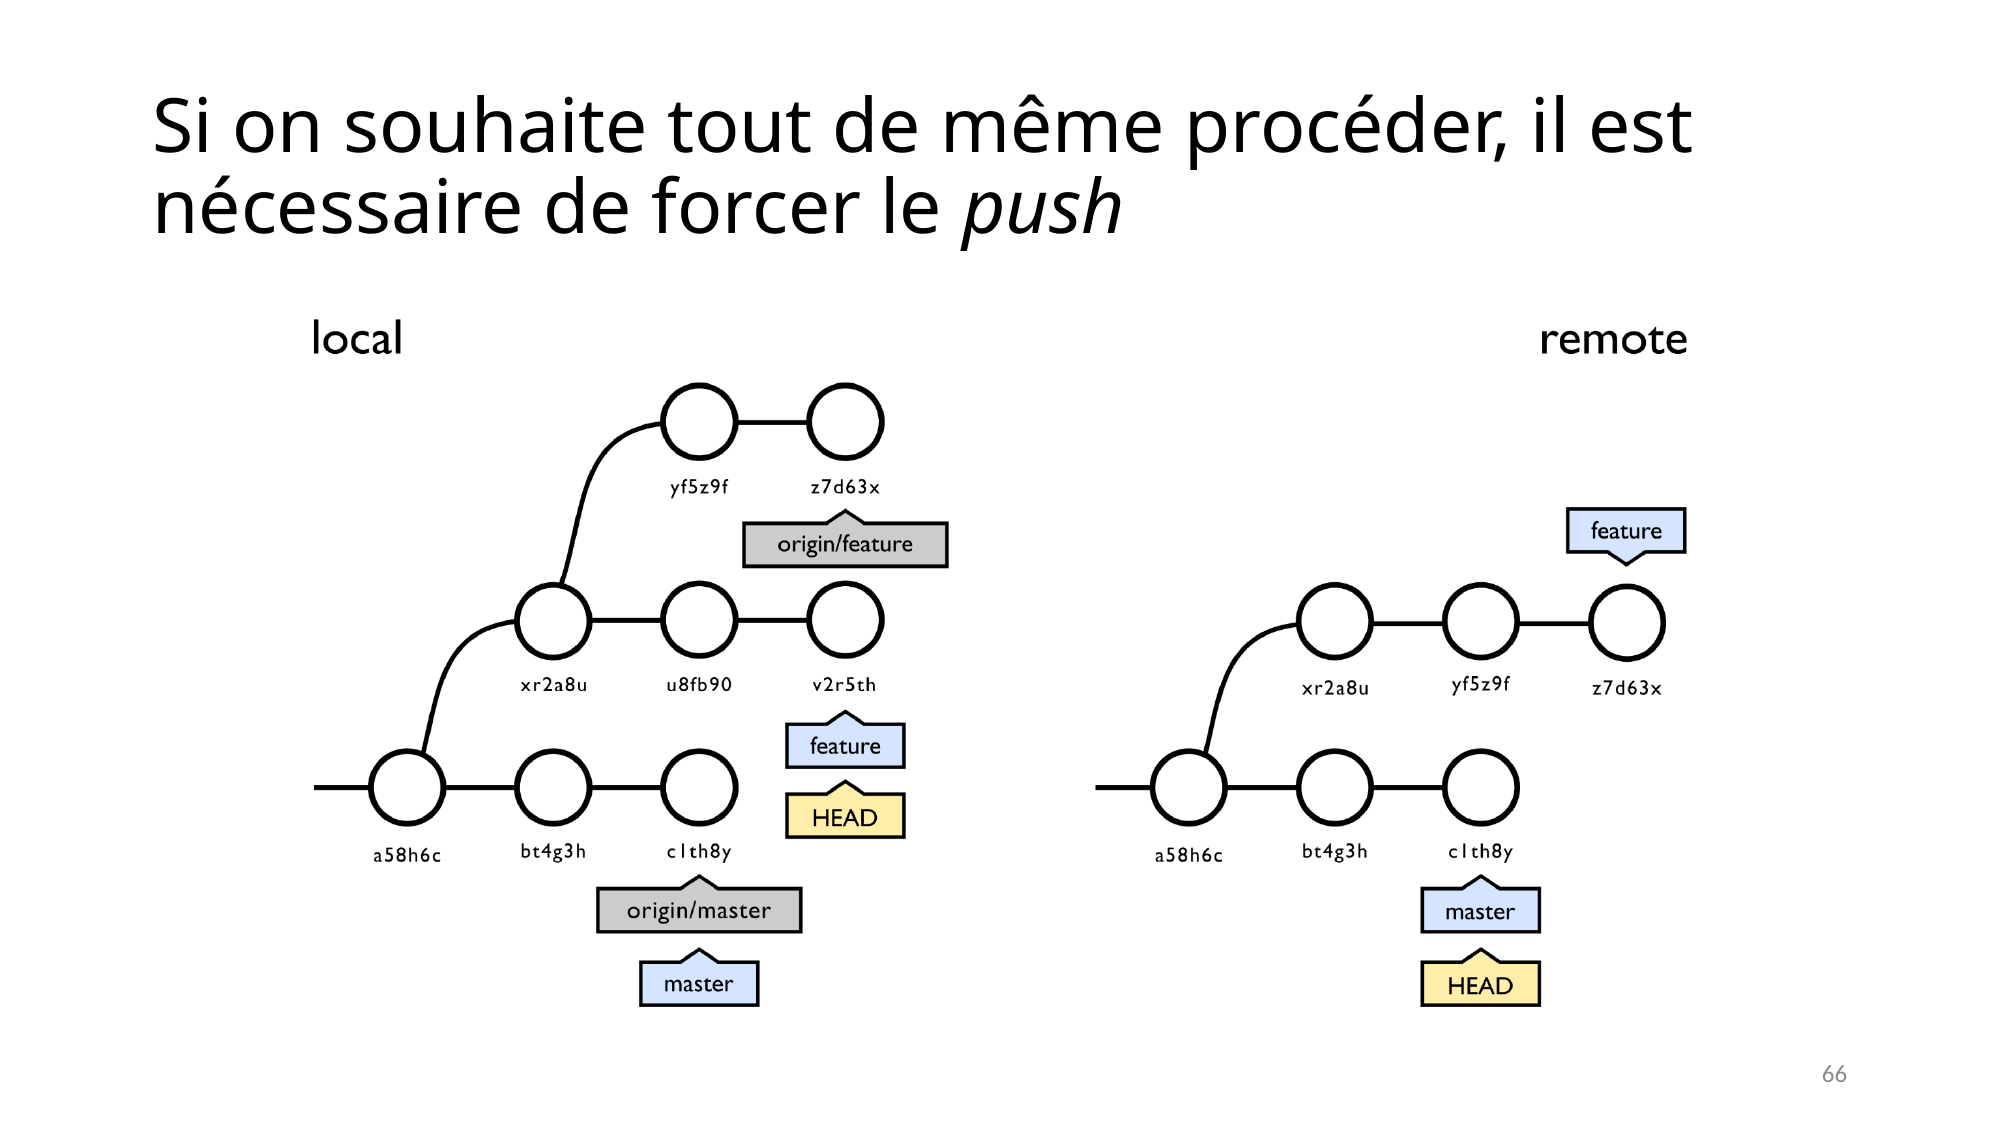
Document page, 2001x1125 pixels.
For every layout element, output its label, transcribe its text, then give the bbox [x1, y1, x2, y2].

slide_number 66 [1412, 1042, 1863, 1103]
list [137, 299, 1863, 1014]
title Si on souhaite tout de même procéder, il est nécessaire de forcer le push [137, 59, 1863, 278]
